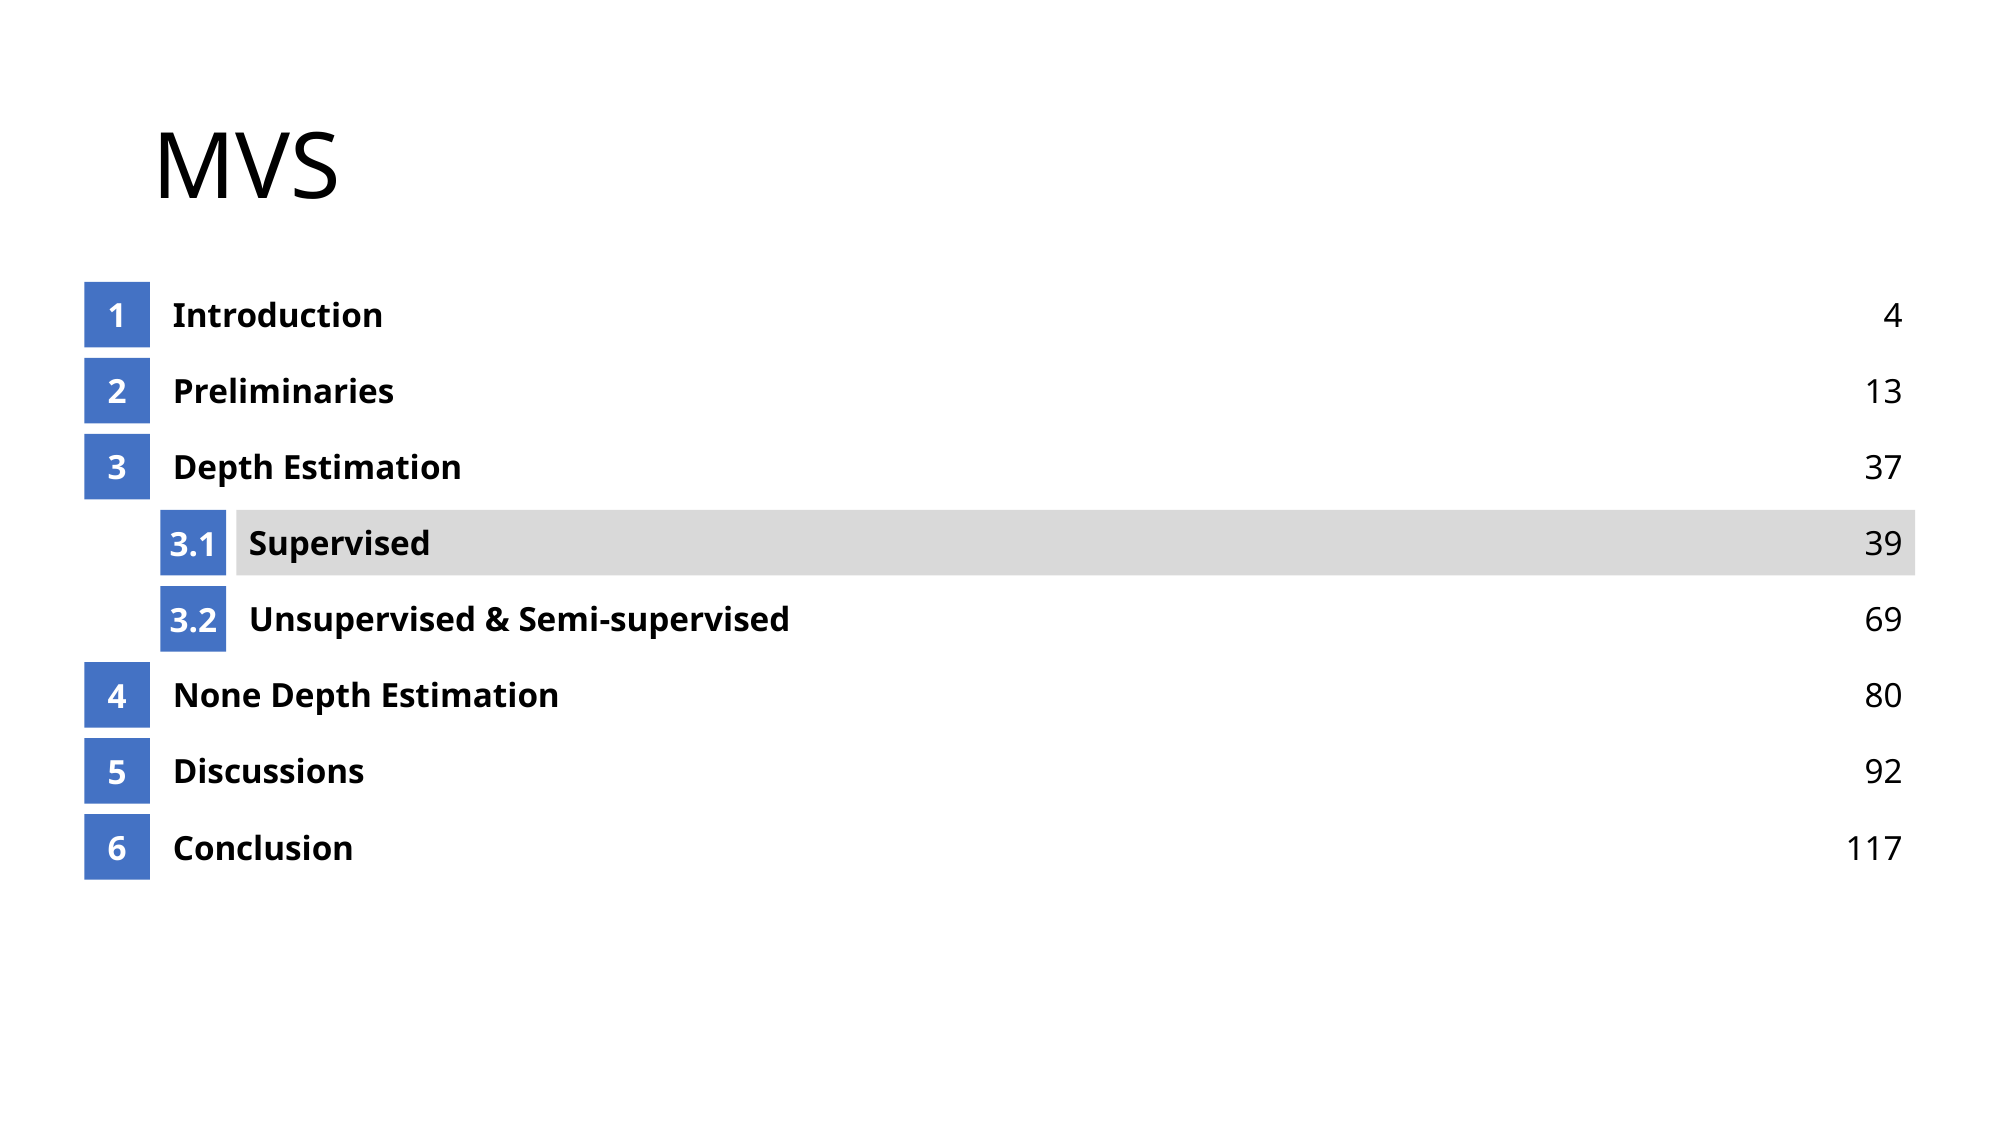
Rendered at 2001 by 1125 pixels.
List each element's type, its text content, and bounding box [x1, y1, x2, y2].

text_box 3 [83, 433, 151, 500]
text_box Supervised [235, 509, 757, 577]
text_box 4 [83, 661, 151, 729]
text_box 3.1 [159, 509, 227, 577]
text_box 5 [83, 737, 151, 805]
text_box 37 [1884, 433, 1904, 500]
text_box 3.2 [159, 585, 227, 653]
text_box None Depth Estimation [159, 661, 757, 729]
text_box [757, 509, 1884, 577]
text_box Introduction [159, 281, 757, 348]
text_box Conclusion [159, 813, 757, 881]
text_box [1904, 509, 1916, 577]
text_box 117 [1884, 813, 1904, 881]
text_box 1 [83, 281, 151, 348]
text_box Preliminaries [159, 357, 757, 424]
text_box 2 [83, 357, 151, 424]
text_box 4 [1884, 281, 1904, 348]
text_box 92 [1884, 737, 1904, 805]
text_box 13 [1884, 357, 1904, 424]
text_box 69 [1884, 585, 1904, 653]
text_box Unsupervised & Semi-supervised [235, 585, 757, 653]
text_box Depth Estimation [159, 433, 757, 500]
text_box 39 [1884, 509, 1904, 577]
text_box 80 [1884, 661, 1904, 729]
text_box Discussions [159, 737, 757, 805]
text_box 6 [83, 813, 151, 881]
title MVS [137, 59, 1863, 278]
